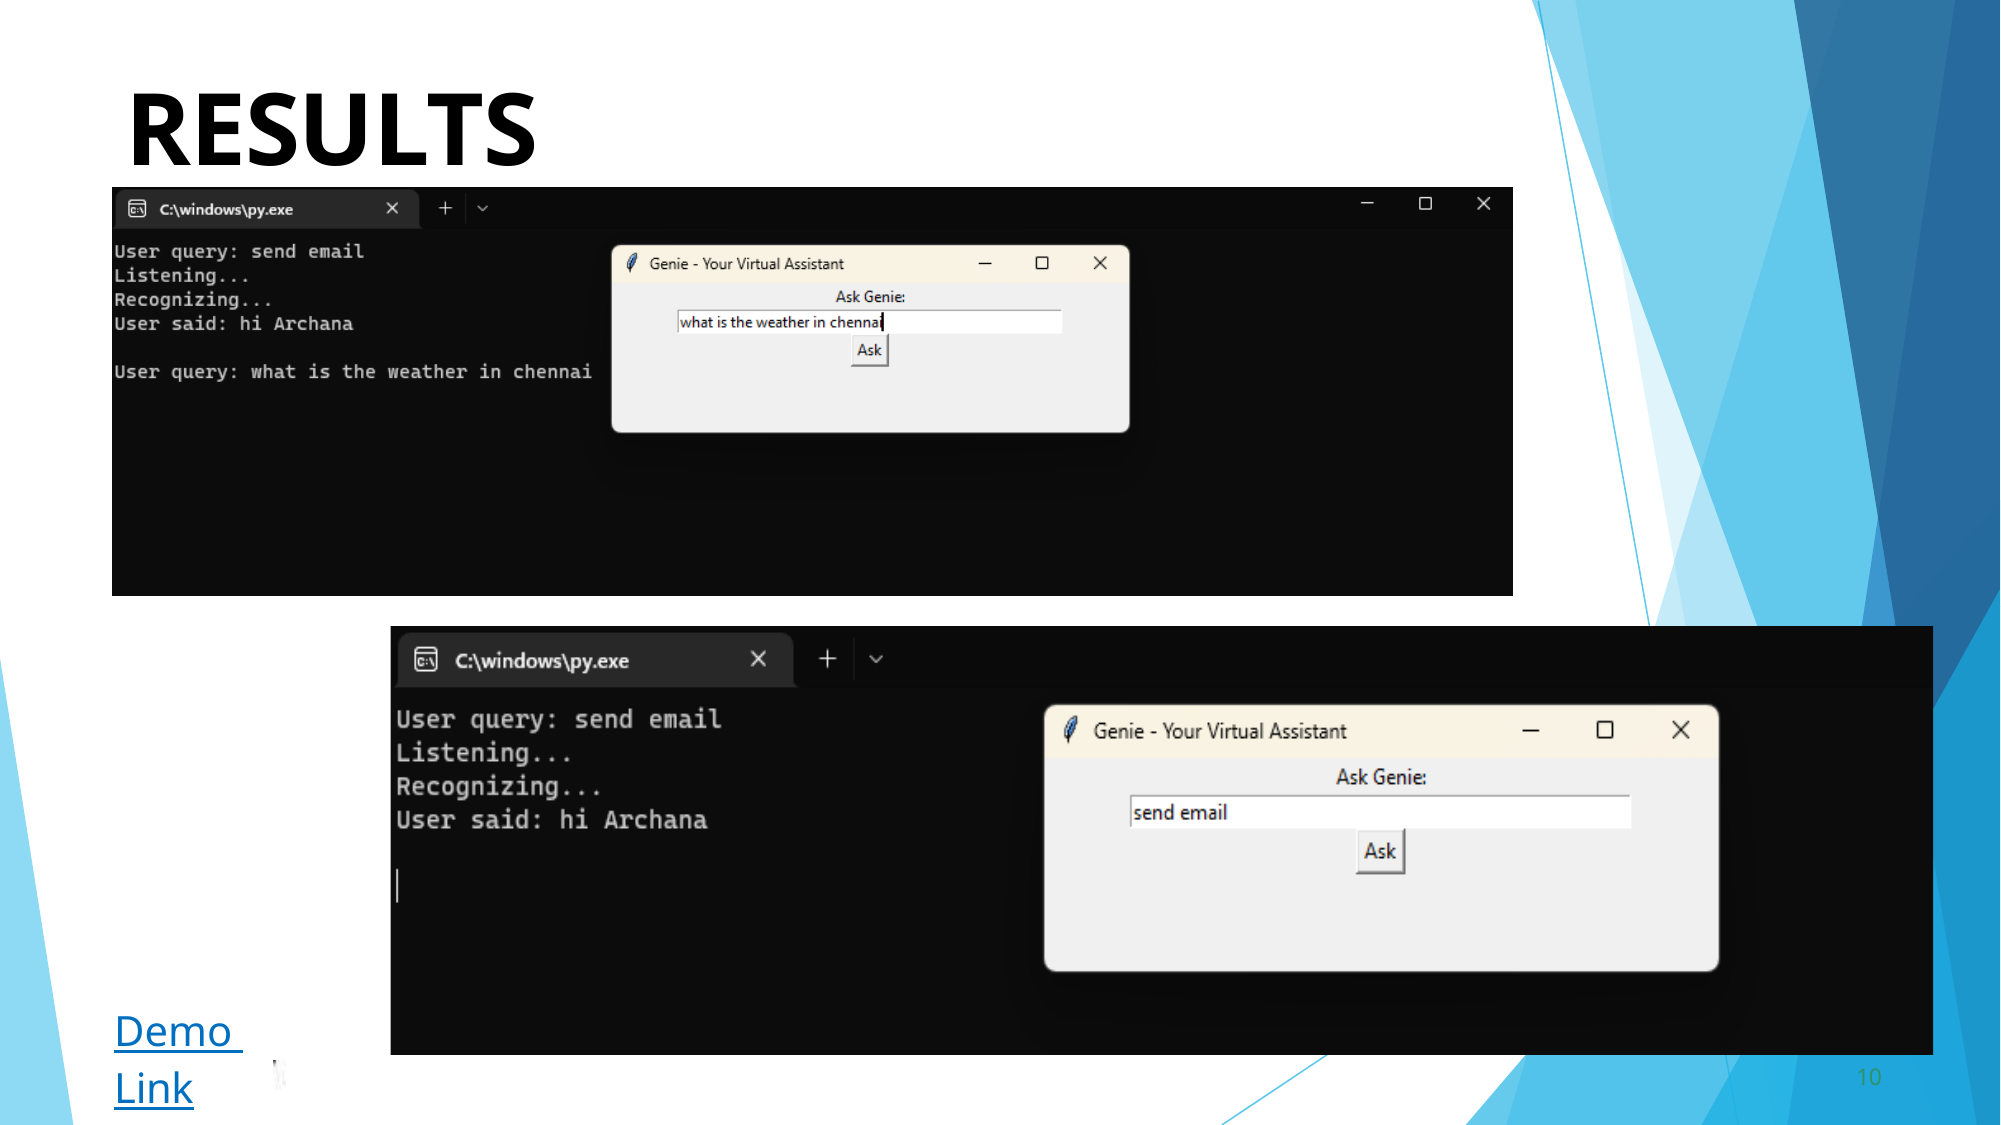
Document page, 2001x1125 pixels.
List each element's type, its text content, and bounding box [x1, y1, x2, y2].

title RESULTS [91, 63, 1694, 254]
picture [390, 626, 1934, 1055]
slide_number 10 [1849, 1063, 1890, 1125]
picture [111, 187, 1513, 597]
picture [273, 1060, 287, 1091]
text_box Demo Link [112, 1002, 314, 1120]
